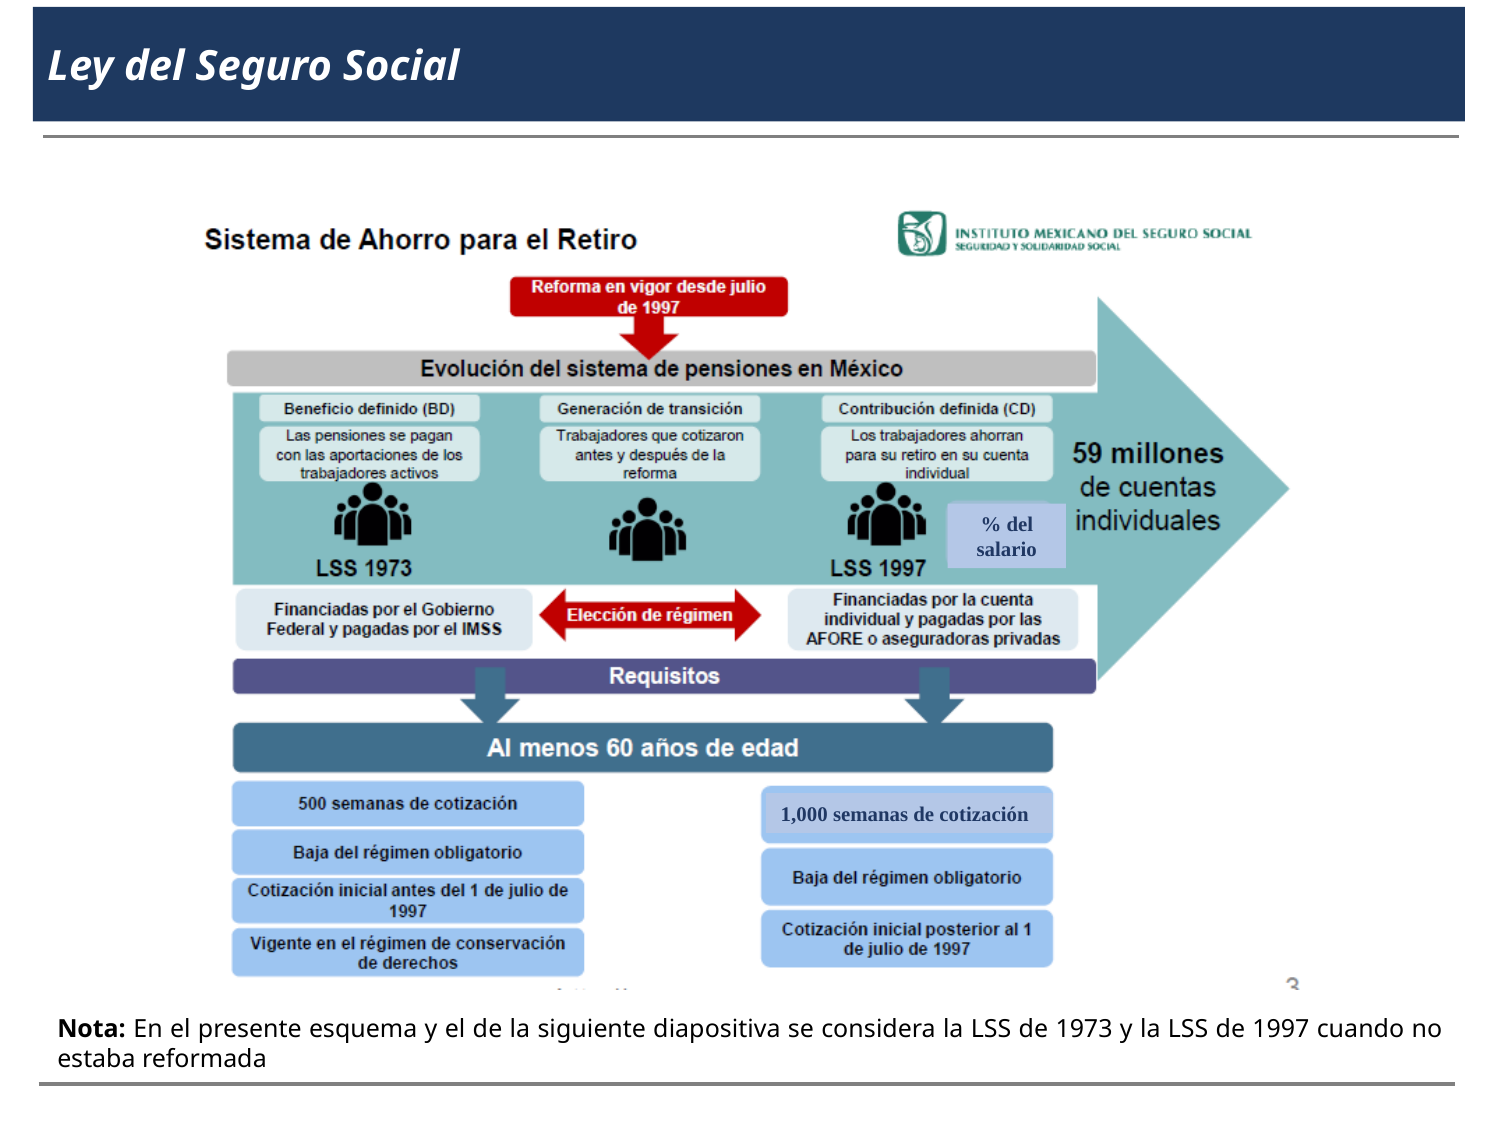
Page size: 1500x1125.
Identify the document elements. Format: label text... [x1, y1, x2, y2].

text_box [200, 195, 1300, 990]
text_box Ley del Seguro Social [32, 6, 1465, 122]
text_box Nota: En el presente esquema y el de la siguiente diapositiva se considera la LSS de 1973 y la LSS de 1997 cuando no estaba reformada [42, 1005, 1460, 1081]
